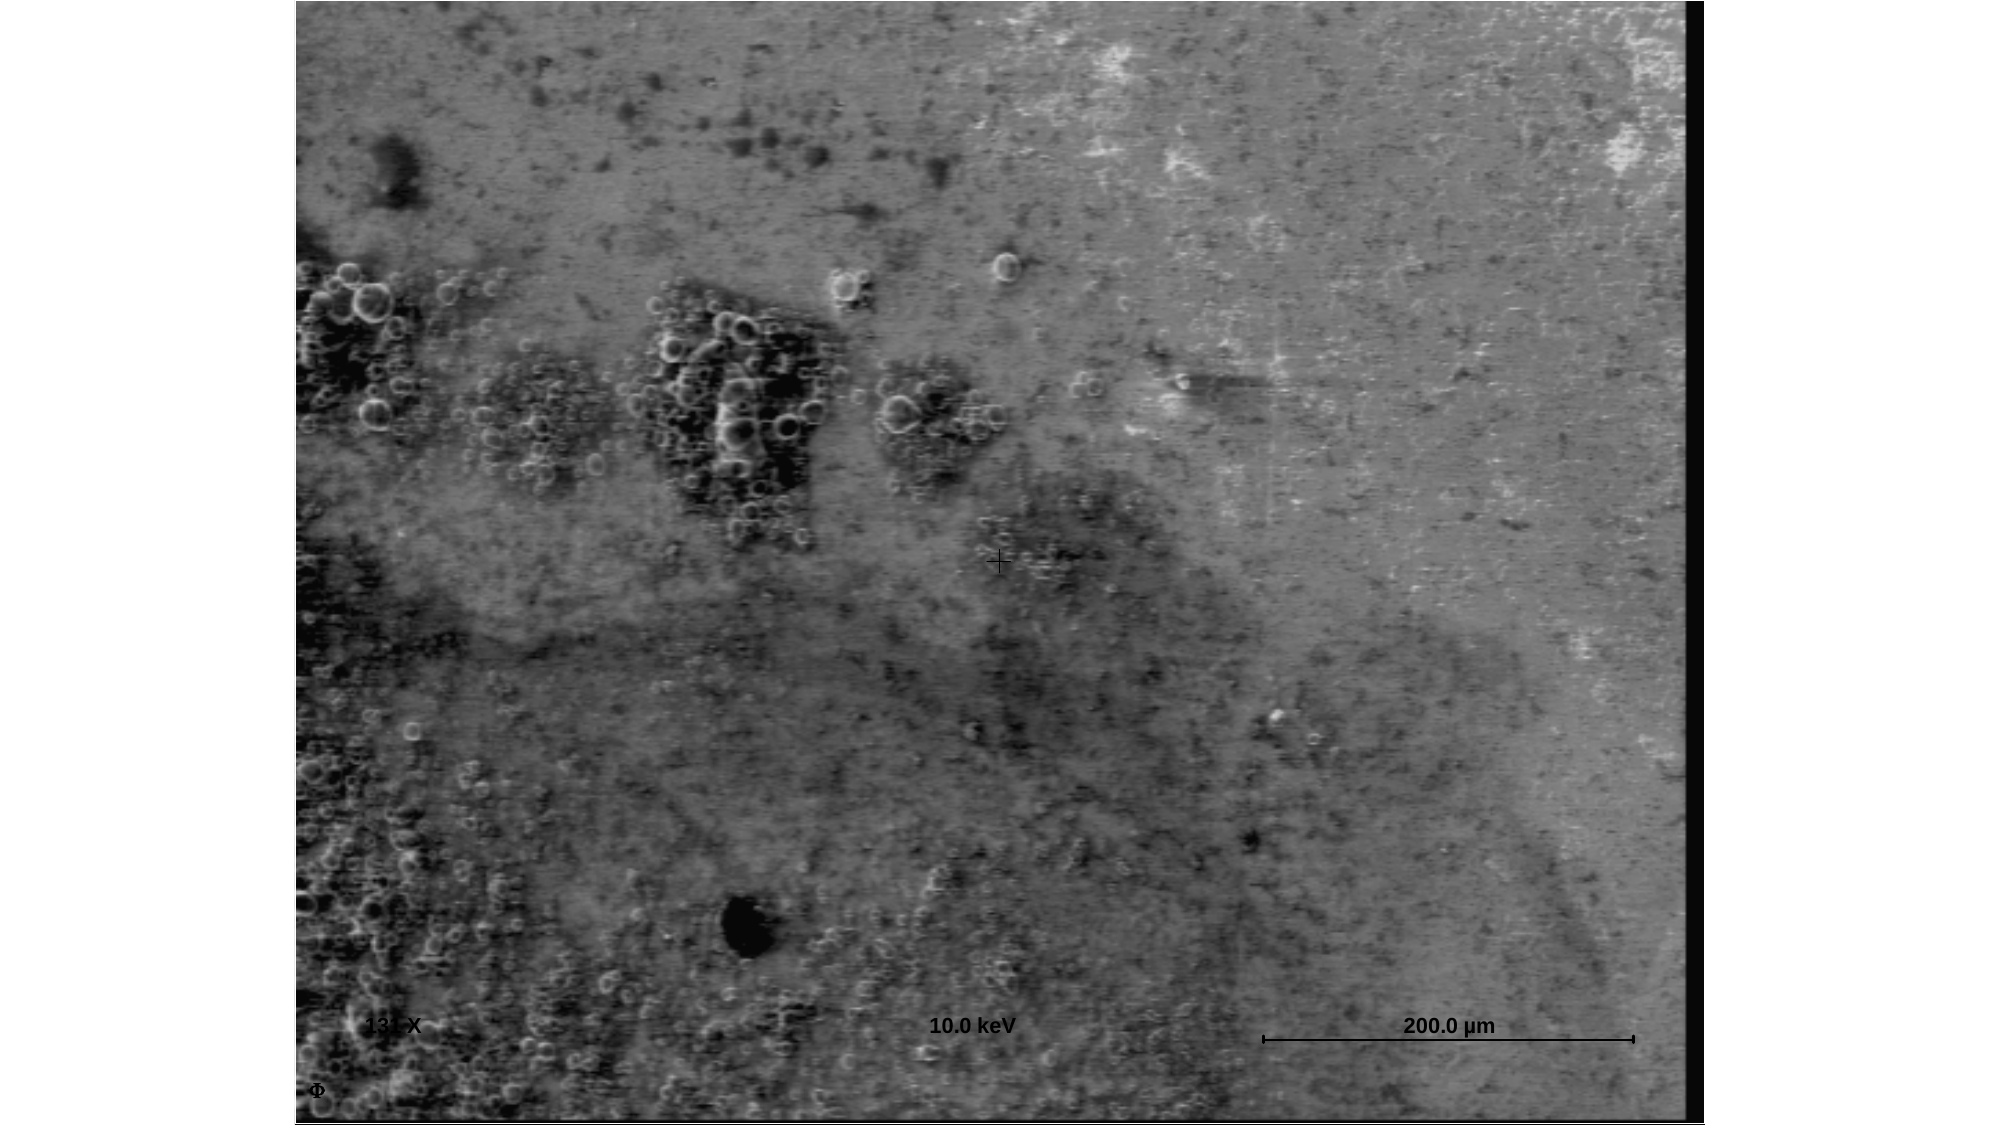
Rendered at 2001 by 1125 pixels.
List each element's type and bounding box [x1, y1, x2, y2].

picture [294, 0, 1706, 1125]
